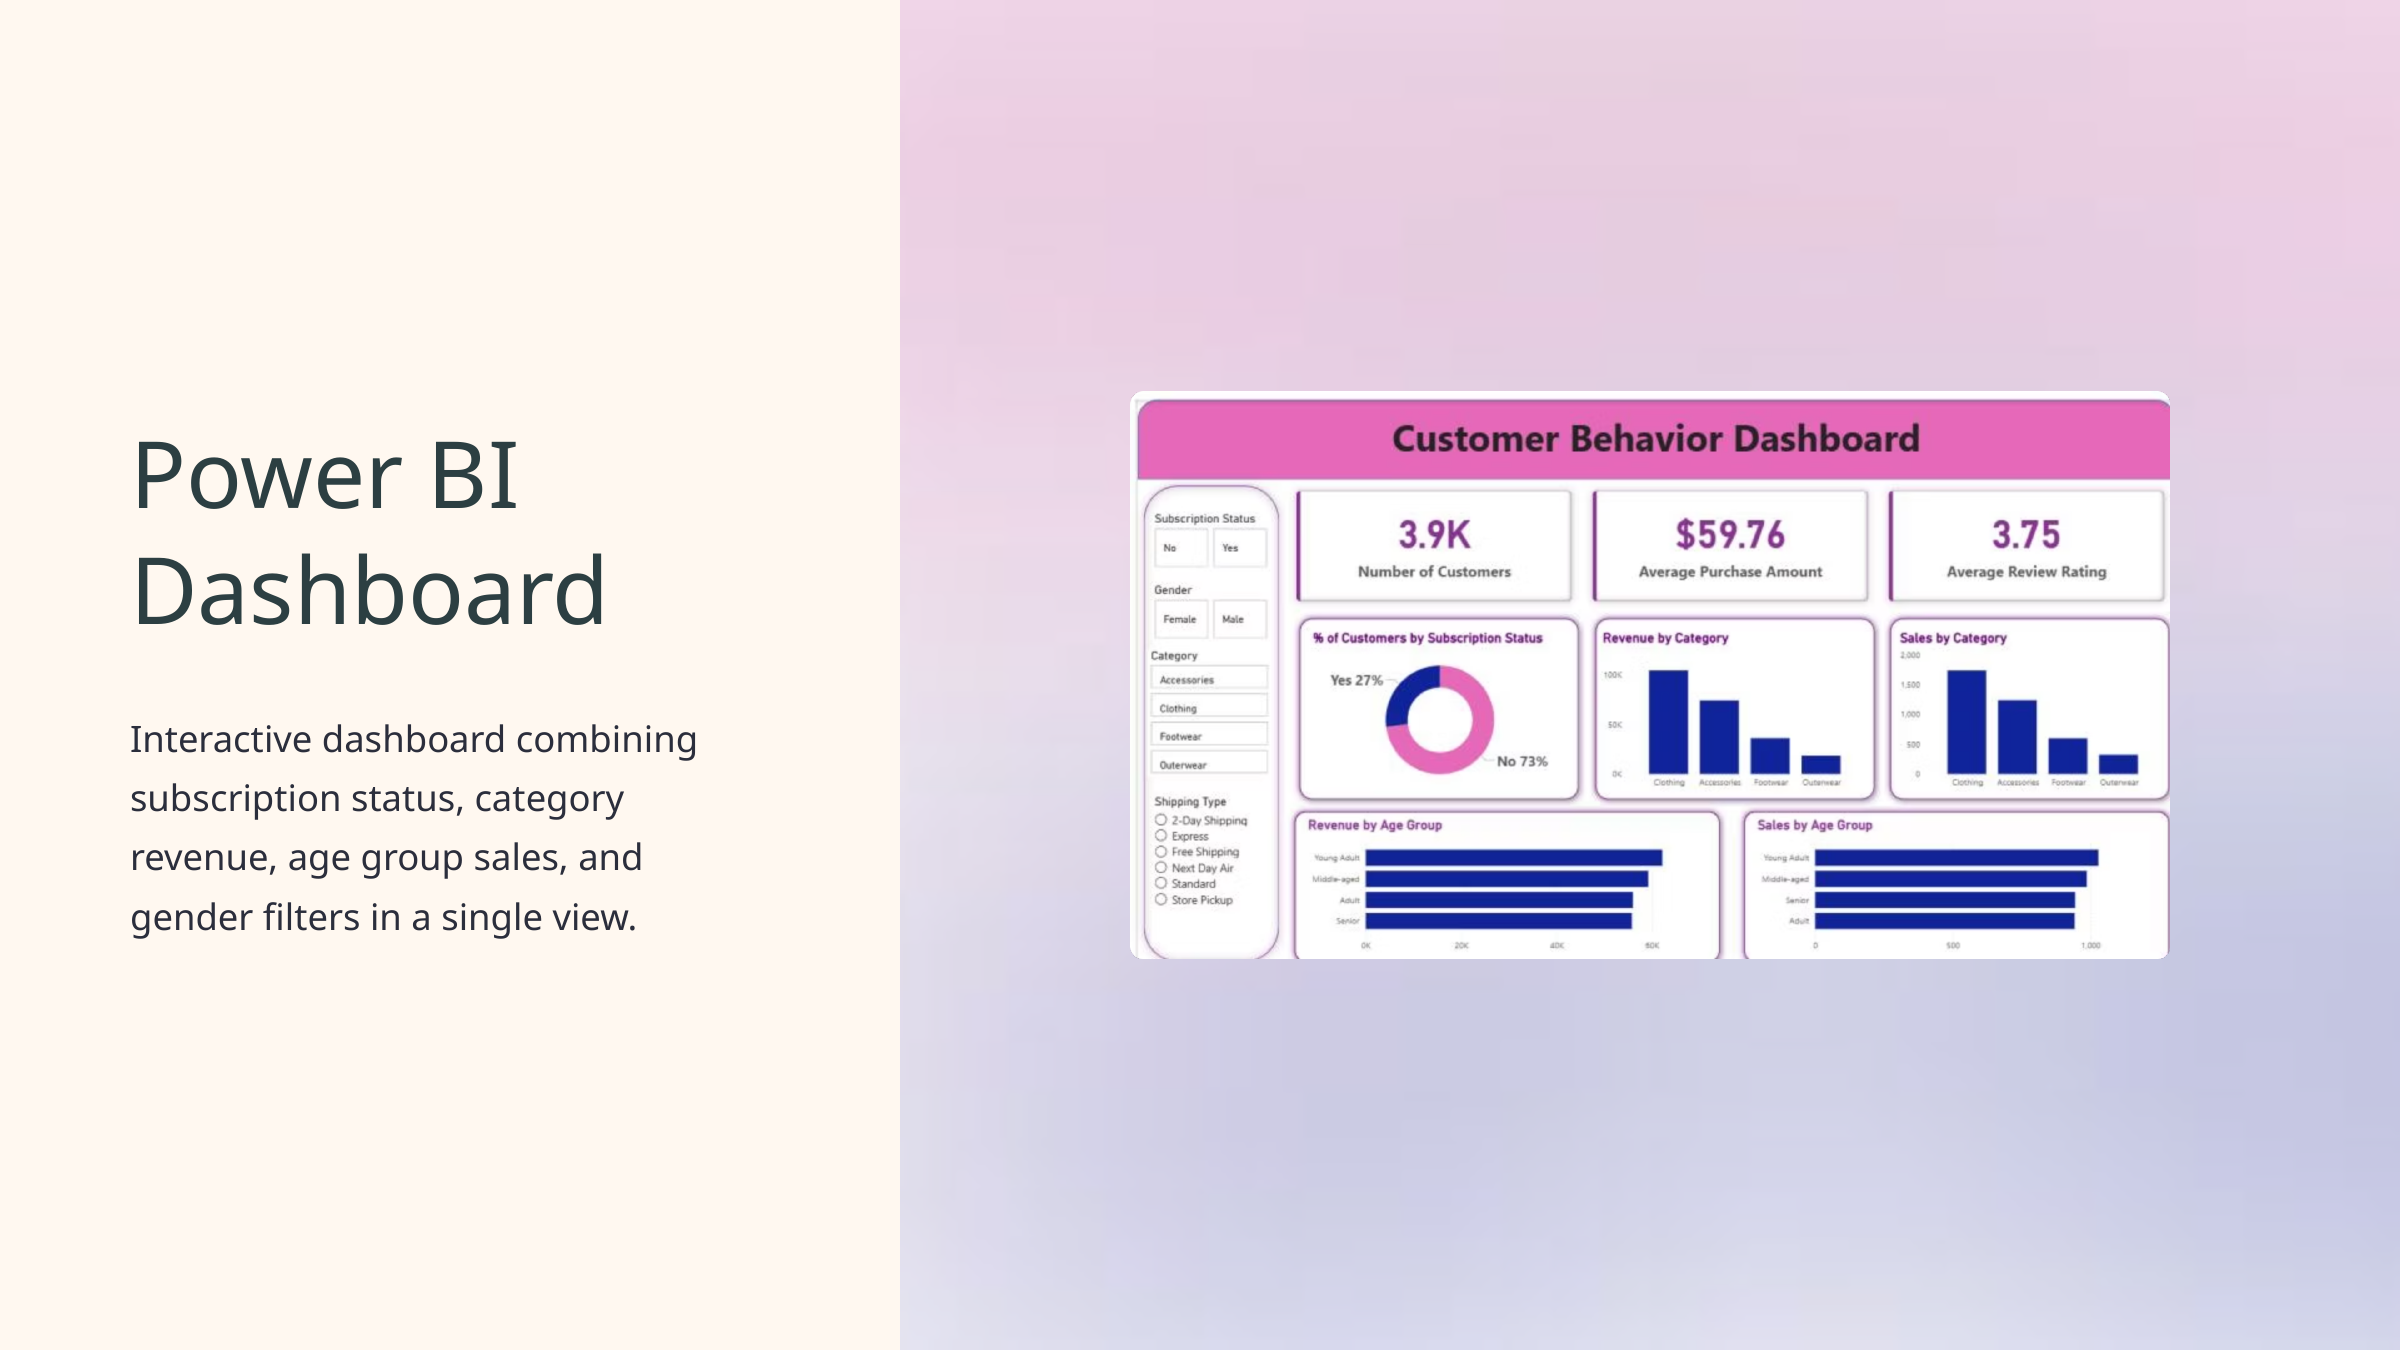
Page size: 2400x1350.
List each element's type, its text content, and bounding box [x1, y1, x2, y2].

text_box Power BI Dashboard [130, 411, 770, 645]
text_box Interactive dashboard combining subscription status, category revenue, age group sales, and gender filters in a single view. [130, 700, 770, 939]
picture [899, 0, 2400, 1350]
